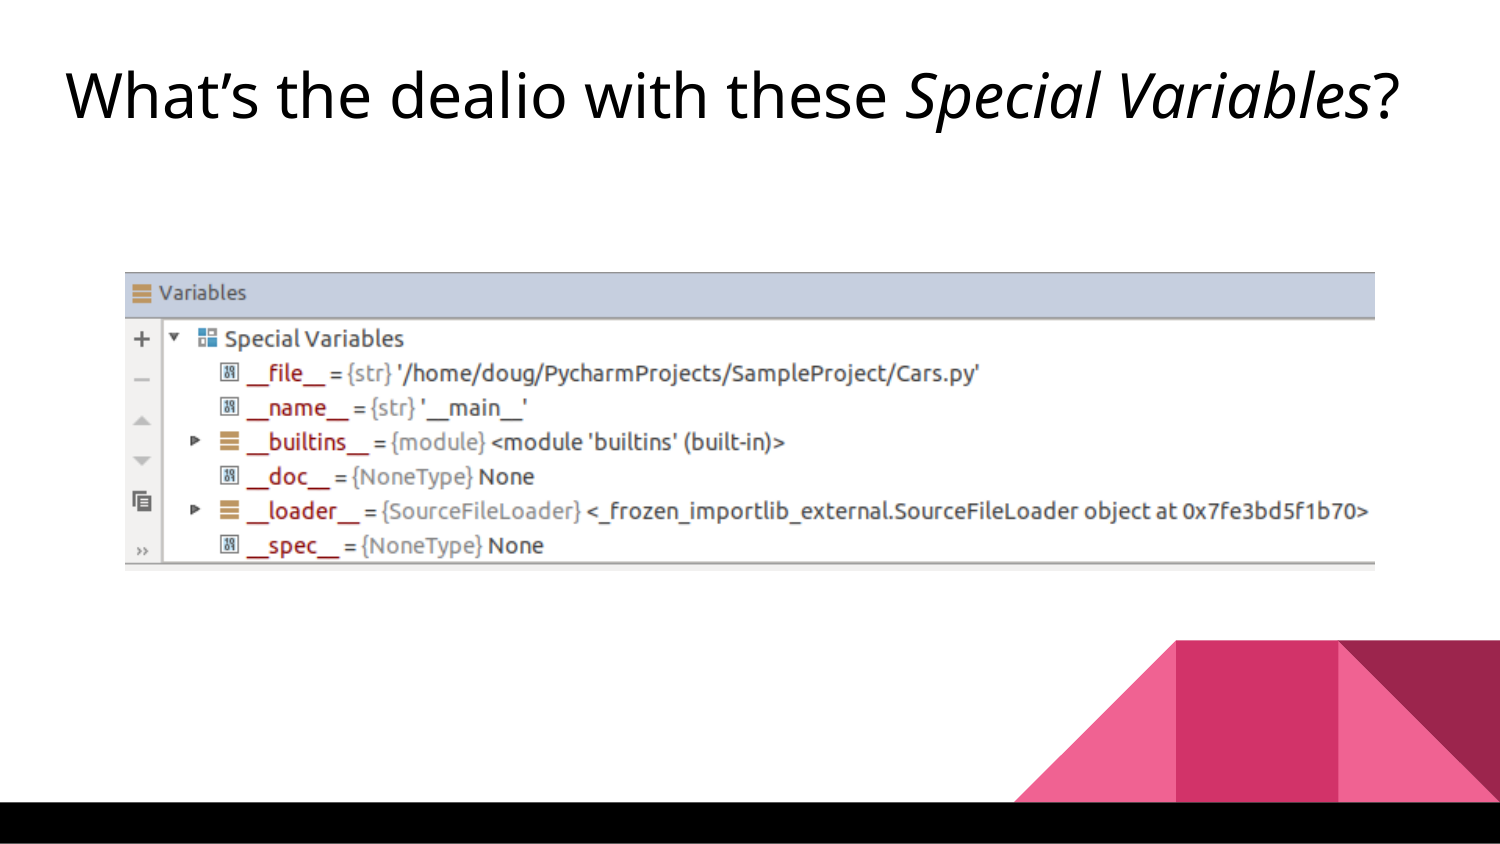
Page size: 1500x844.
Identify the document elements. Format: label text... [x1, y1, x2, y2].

picture [125, 272, 1375, 572]
text_box [51, 201, 1449, 750]
text_box What’s the dealio with these Special Variables? [51, 40, 1449, 167]
